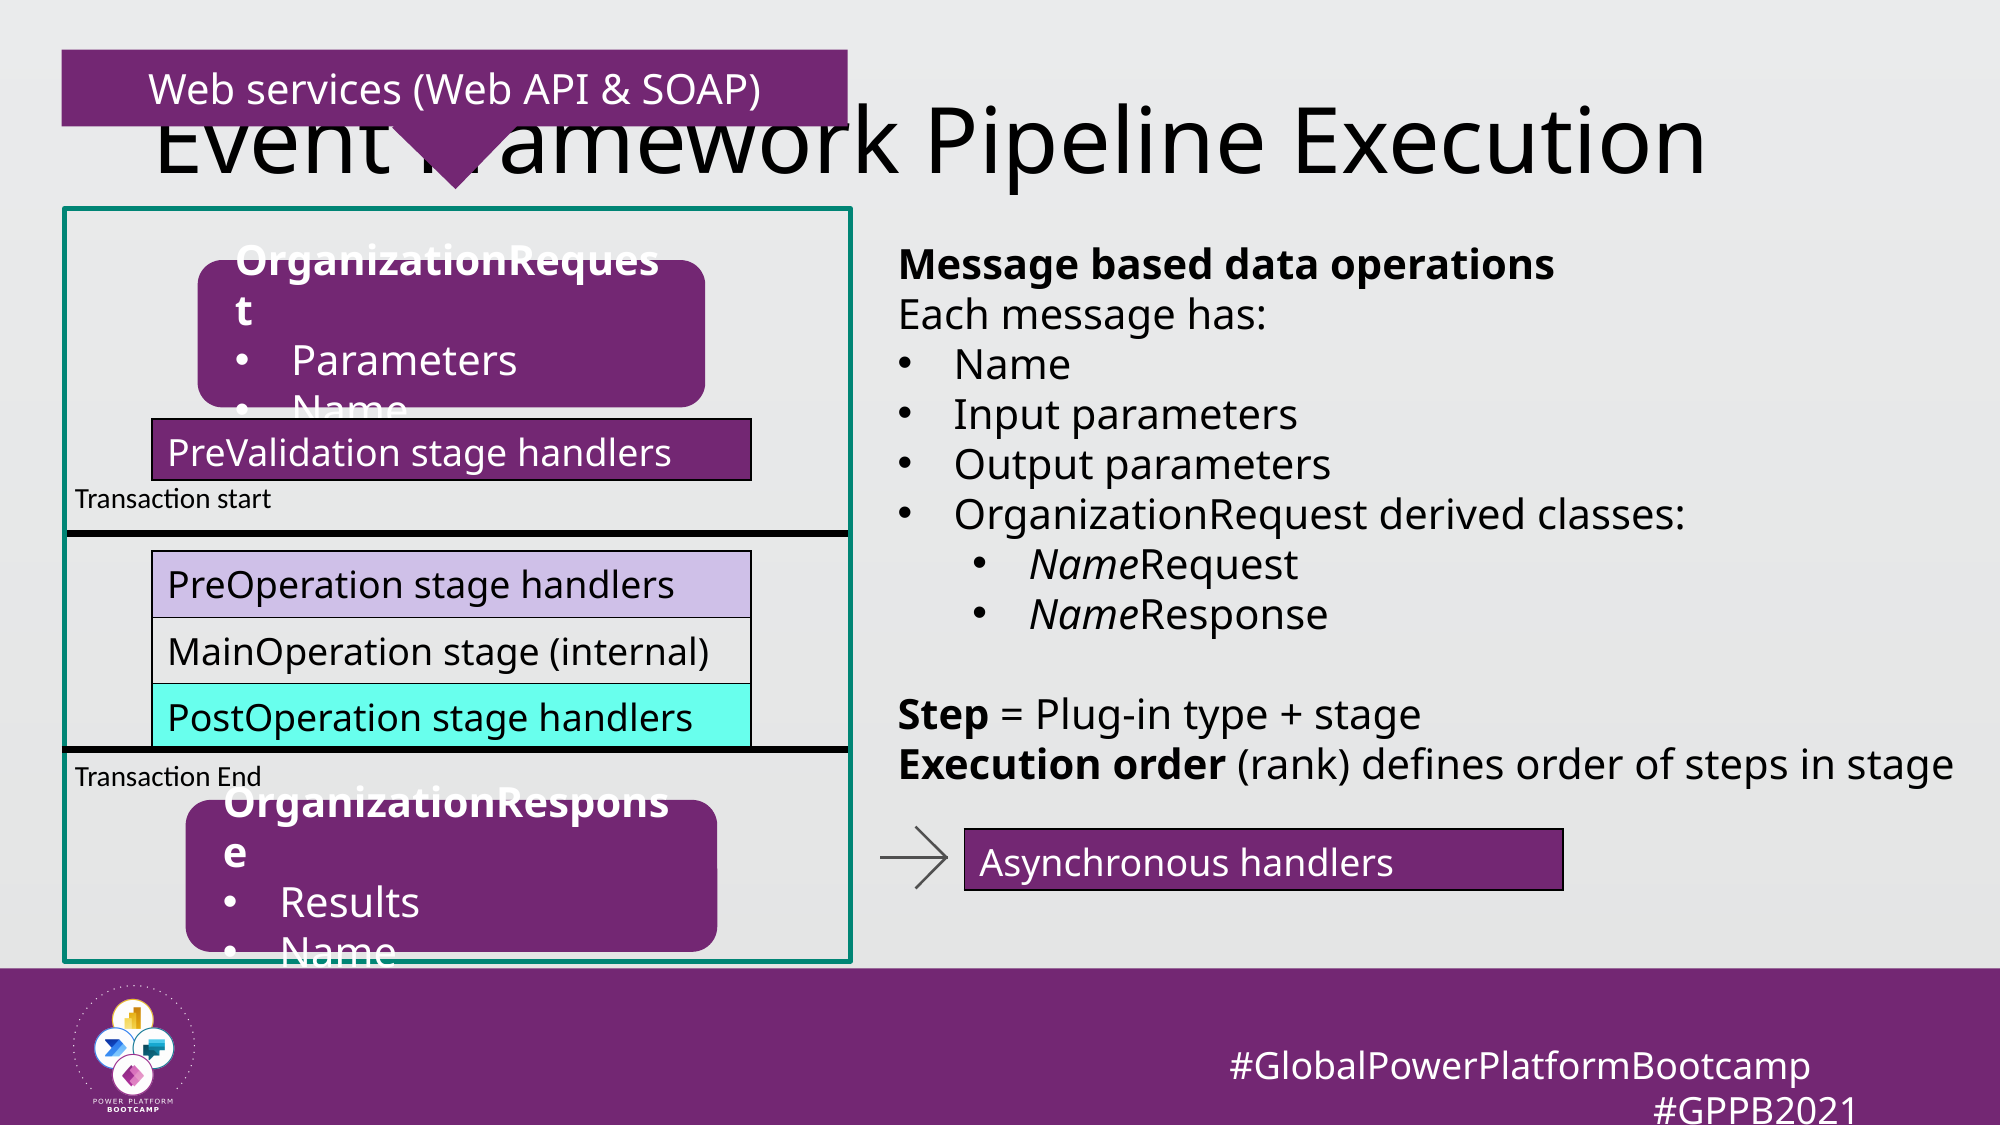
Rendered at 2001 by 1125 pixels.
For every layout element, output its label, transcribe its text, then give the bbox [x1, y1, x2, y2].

text_box OrganizationRequest Parameters Name [197, 260, 706, 408]
text_box Web services (Web API & SOAP) [61, 49, 848, 127]
table_header PreOperation stage handlers [153, 552, 750, 617]
text_box Transaction start [60, 471, 293, 522]
text_box [64, 208, 851, 962]
table_cell PostOperation stage handlers [153, 684, 750, 746]
text_box [392, 127, 517, 190]
text_box OrganizationResponse Results Name [185, 799, 718, 952]
table_header Asynchronous handlers [965, 830, 1562, 889]
text_box Transaction End [60, 749, 293, 800]
picture [73, 985, 195, 1112]
text_box Message based data operations Each message has: Name Input parameters Output parameters OrganizationRequest derived classes: NameRequest NameResponse Step = Plug-in type + stage Execution order (rank) defines order of steps in stage [897, 237, 1955, 788]
table_cell MainOperation stage (internal) [153, 618, 750, 683]
table_header PreValidation stage handlers [153, 420, 750, 479]
title Event Framework Pipeline Execution [137, 59, 1863, 229]
text_box [881, 827, 947, 888]
